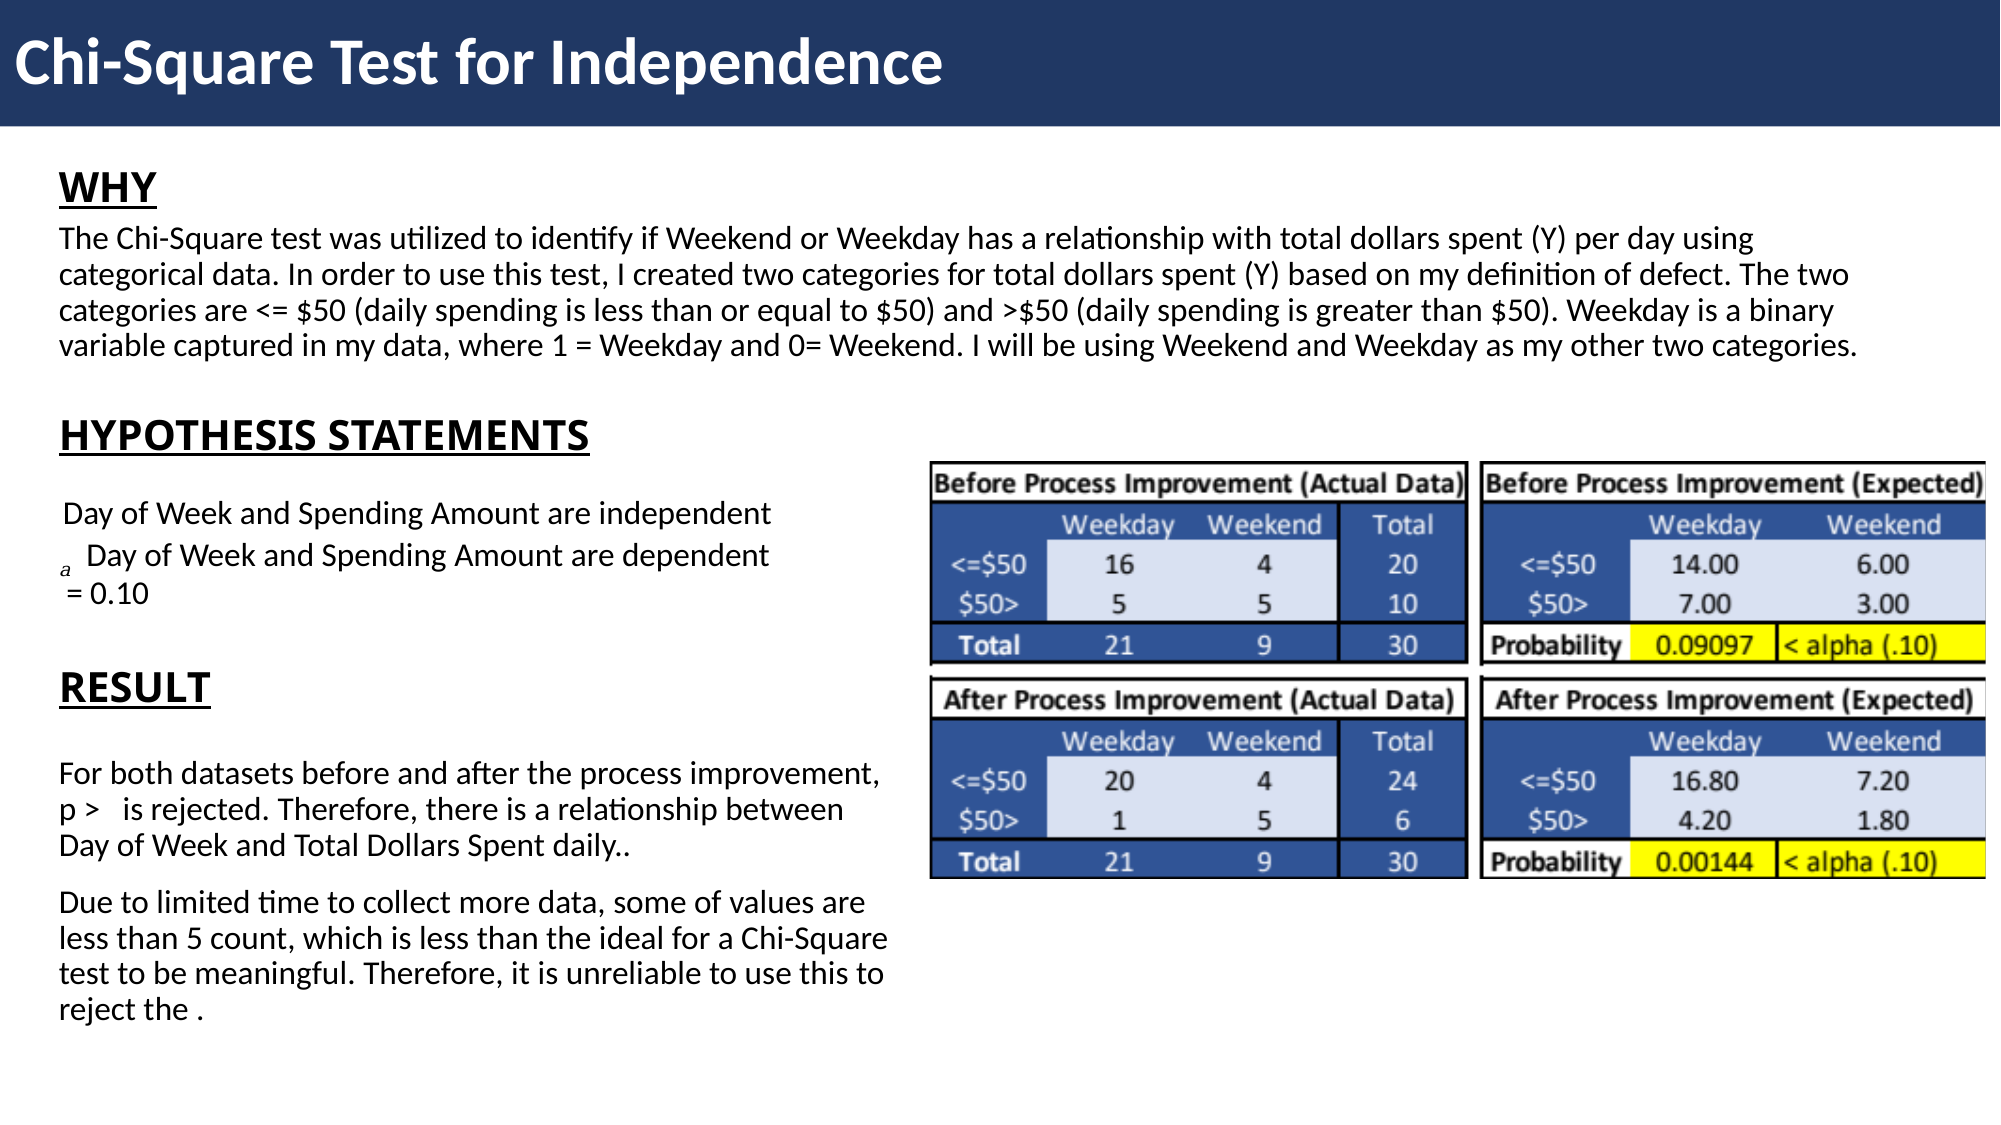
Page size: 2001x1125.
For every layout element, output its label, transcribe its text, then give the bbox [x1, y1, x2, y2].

text_box Chi-Square Test for Independence [0, 0, 2000, 127]
text_box RESULT [43, 650, 929, 752]
text_box WHY [43, 135, 1769, 212]
text_box The Chi-Square test was utilized to identify if Weekend or Weekday has a relationship with total dollars spent (Y) per day using categorical data. In order to use this test, I created two categories for total dollars spent (Y) based on my definition of defect. The two categories are <= $50 (daily spending is less than or equal to $50) and >$50 (daily spending is greater than $50). Weekday is a binary variable captured in my data, where 1 = Weekday and 0= Weekend. I will be using Weekend and Weekday as my other two categories. [43, 212, 1914, 431]
picture [929, 461, 1986, 879]
